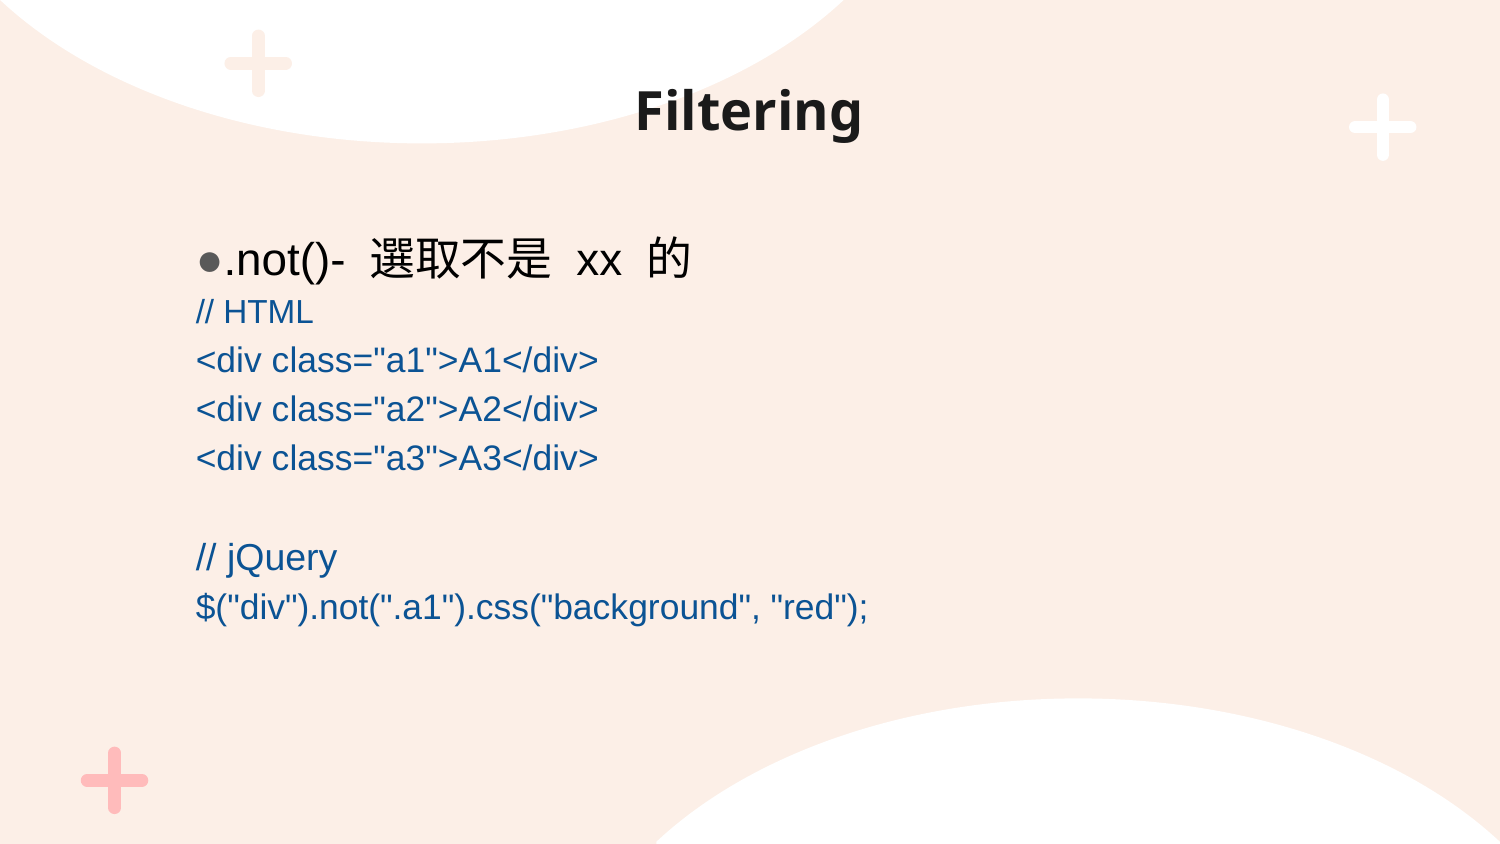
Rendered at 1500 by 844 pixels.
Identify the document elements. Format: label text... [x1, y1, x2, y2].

list ●.not()- 選取不是 xx 的 // HTML <div class="a1">A1</div> <div class="a2">A2</div> <div class="a3">A3</div> // jQuery $("div").not(".a1").css("background", "red"); [195, 172, 1420, 793]
title Filtering [115, 67, 1383, 163]
